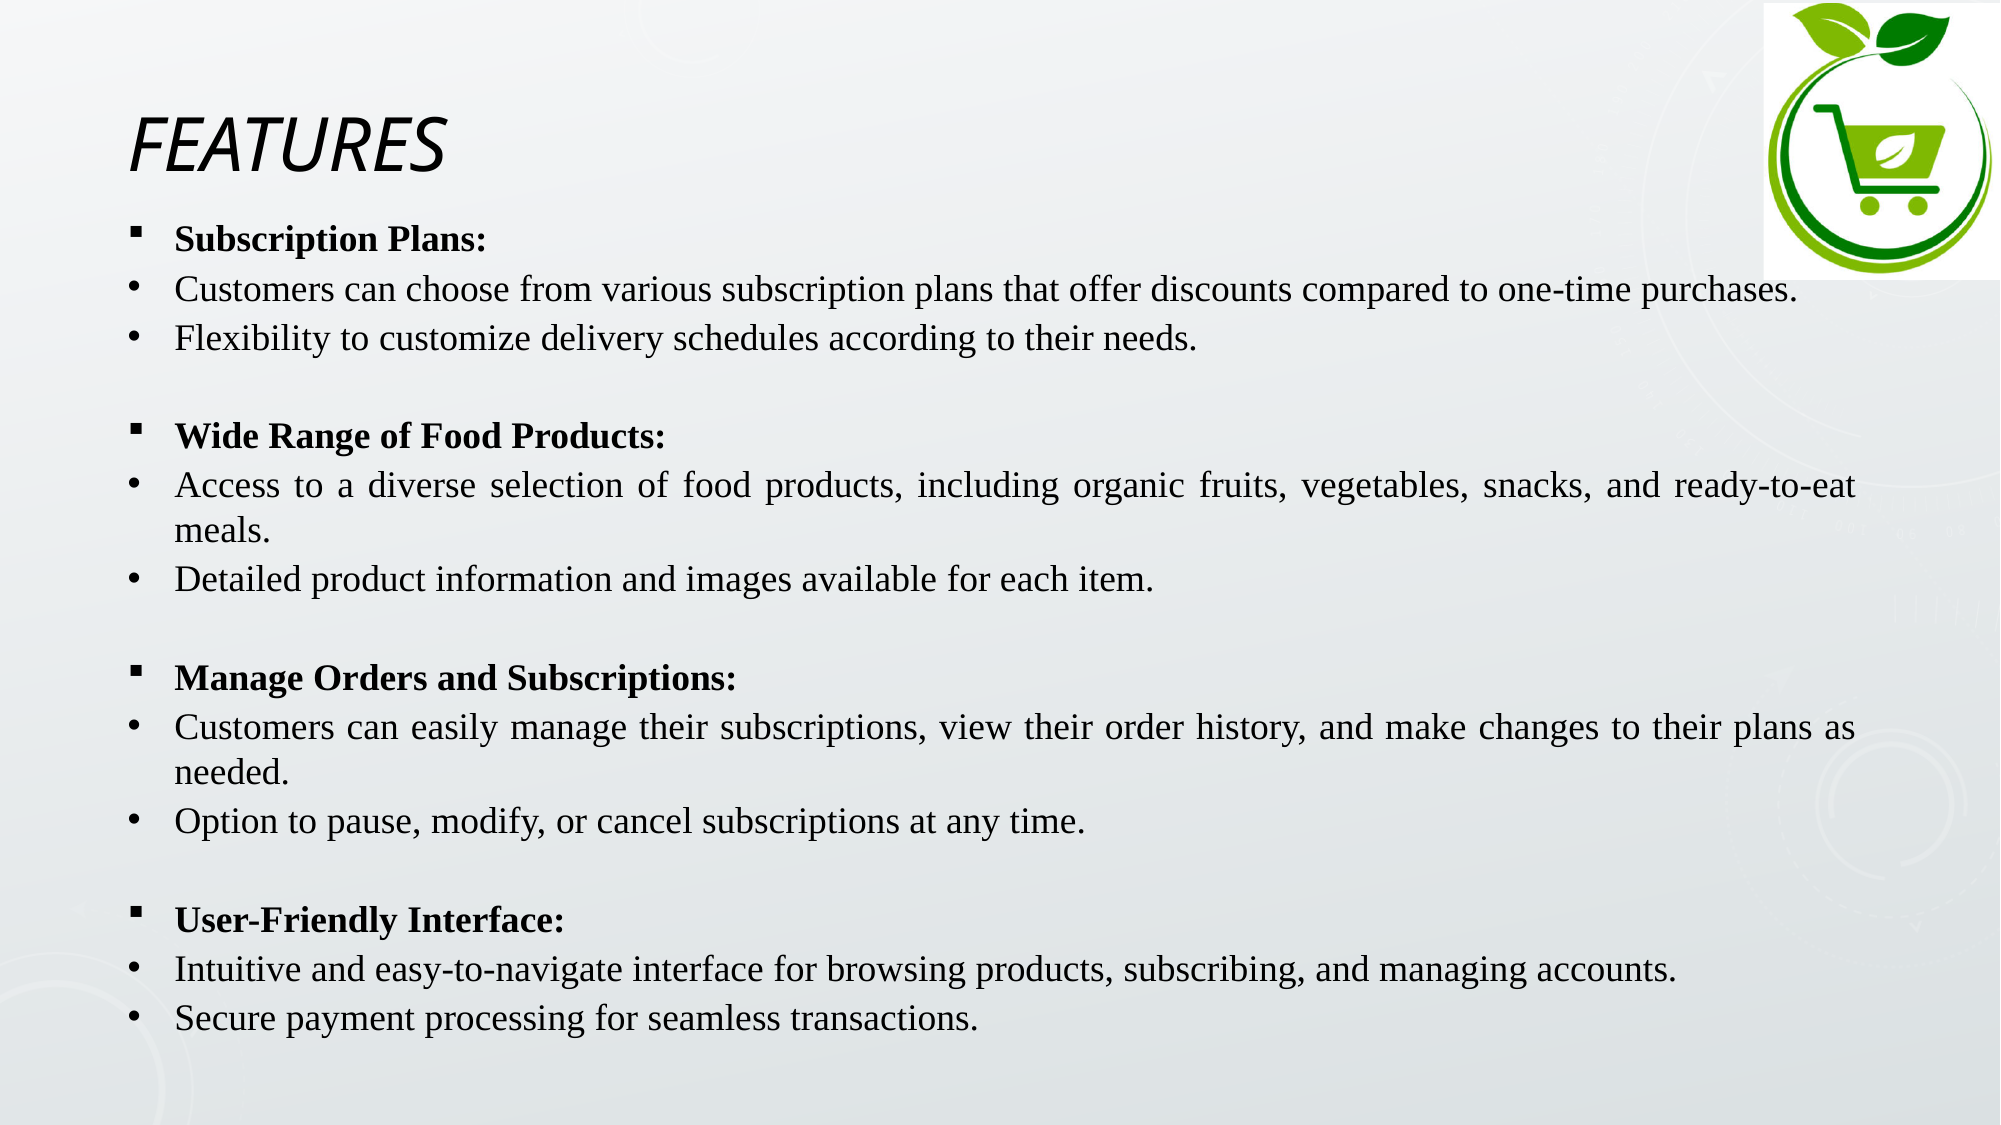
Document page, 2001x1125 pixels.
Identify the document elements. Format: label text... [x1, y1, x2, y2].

list Subscription Plans: Customers can choose from various subscription plans that offer discounts compared to one-time purchases. Flexibility to customize delivery schedules according to their needs. Wide Range of Food Products: Access to a diverse selection of food products, including organic fruits, vegetables, snacks, and ready-to-eat meals. Detailed product information and images available for each item. Manage Orders and Subscriptions: Customers can easily manage their subscriptions, view their order history, and make changes to their plans as needed. Option to pause, modify, or cancel subscriptions at any time. User-Friendly Interface: Intuitive and easy-to-navigate interface for browsing products, subscribing, and managing accounts. Secure payment processing for seamless transactions. [112, 206, 1874, 1095]
title Features [112, 21, 1757, 206]
picture [0, 0, 2000, 1125]
